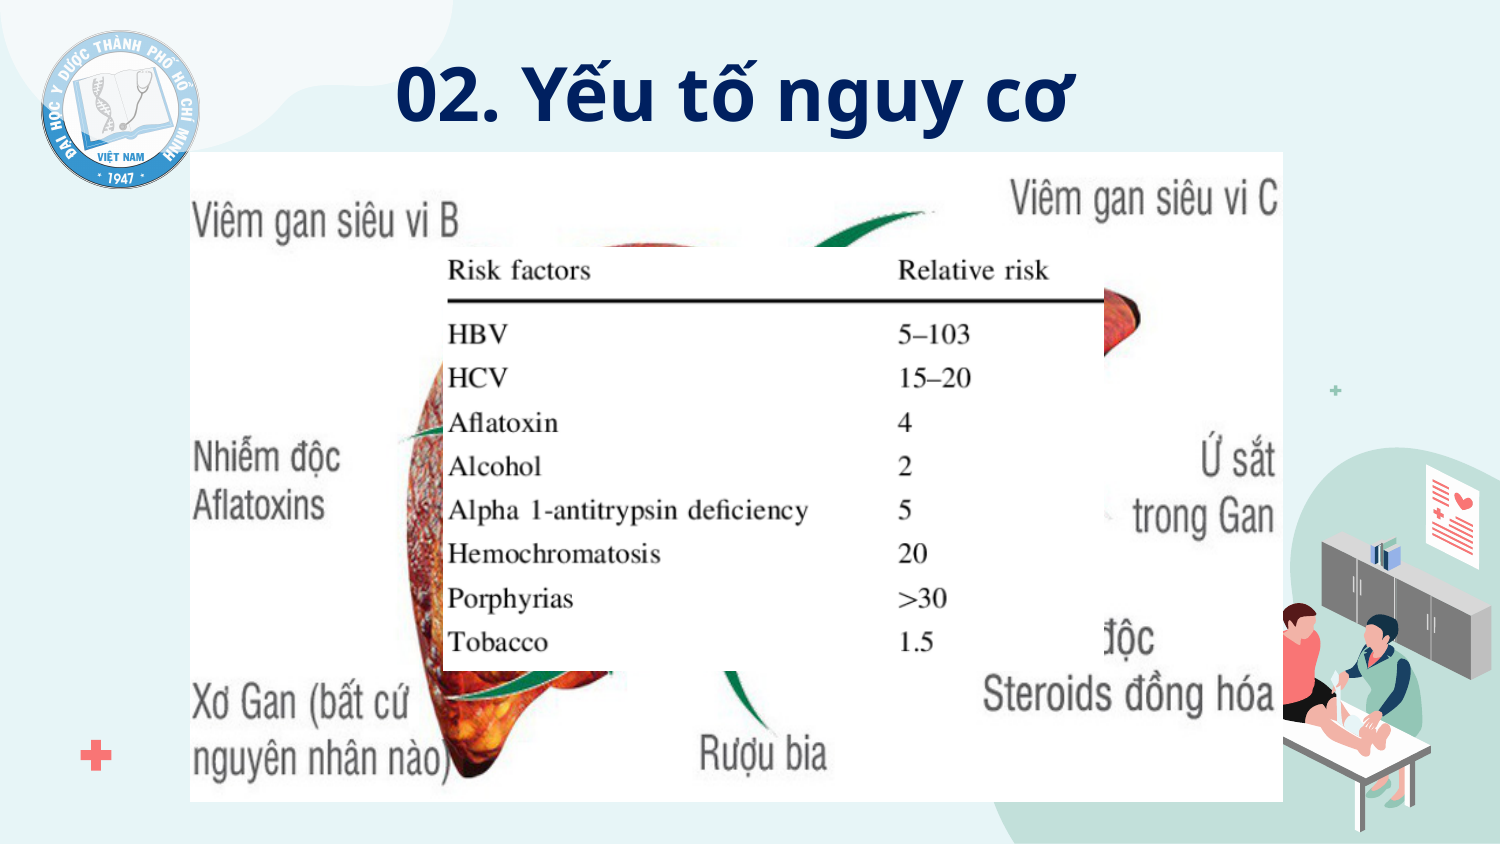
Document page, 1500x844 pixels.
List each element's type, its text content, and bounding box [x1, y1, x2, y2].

title 02. Yếu tố nguy cơ [206, 55, 1263, 129]
picture [41, 103, 1284, 803]
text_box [1321, 464, 1492, 681]
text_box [1288, 362, 1344, 454]
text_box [1196, 602, 1431, 833]
